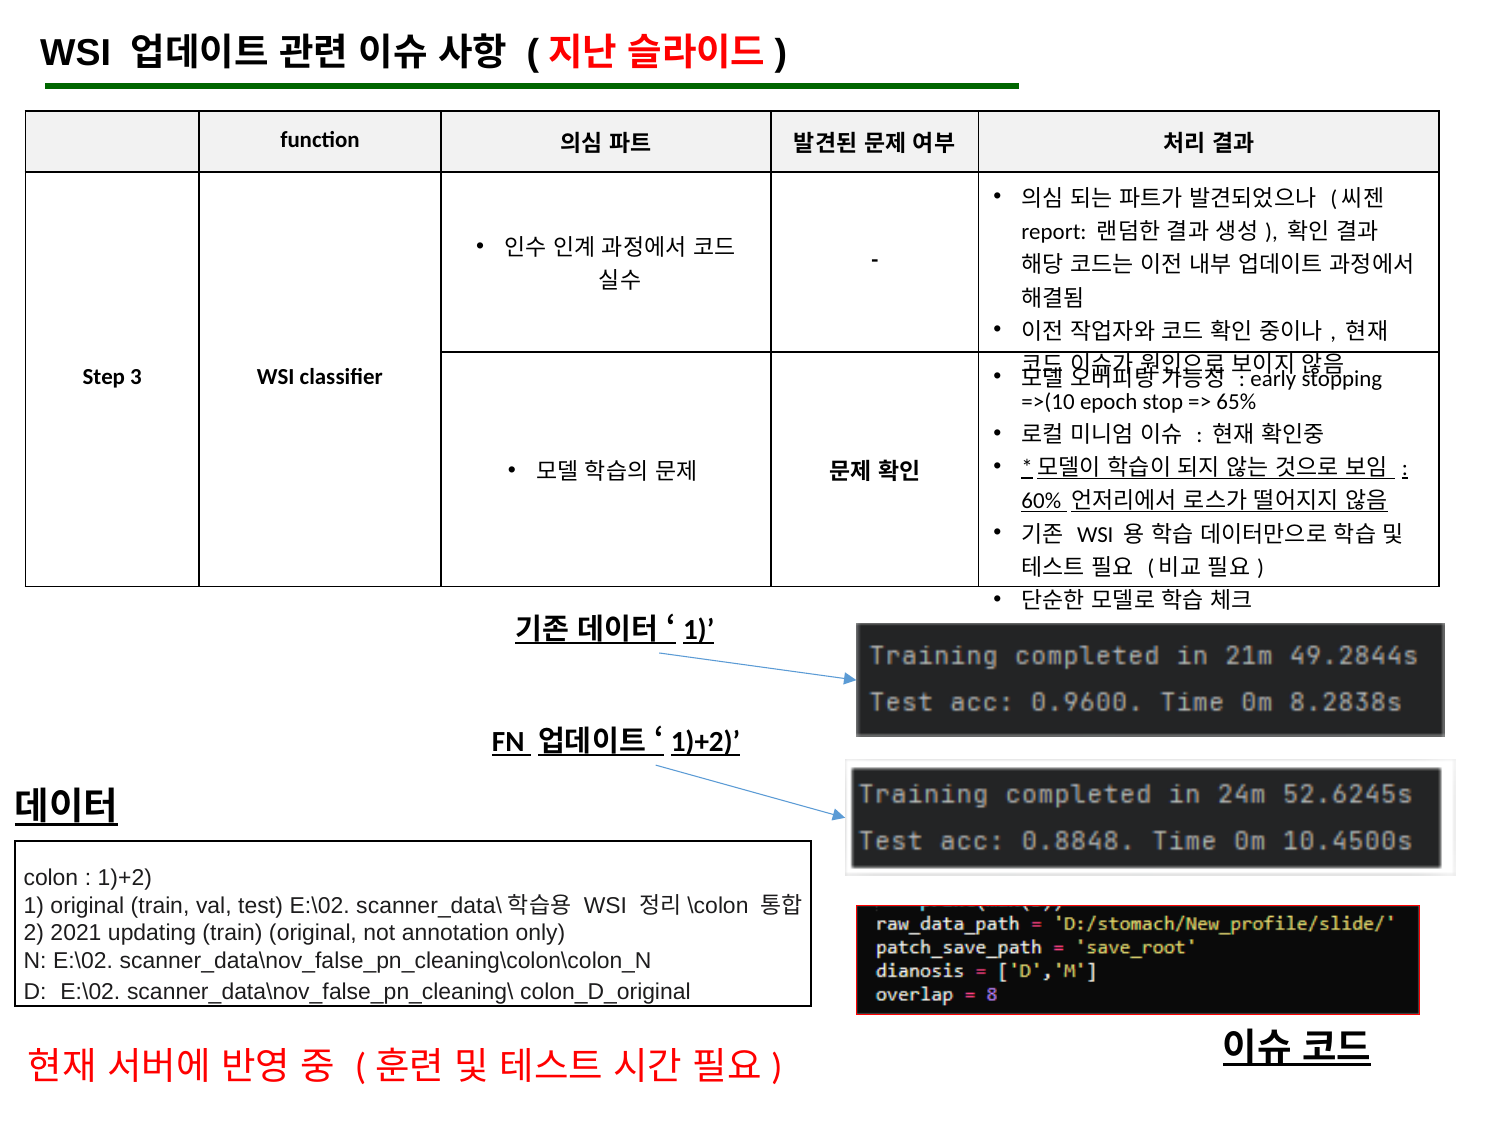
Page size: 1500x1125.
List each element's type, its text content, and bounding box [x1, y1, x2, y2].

text_box colon : 1)+2) 1) original (train, val, test) E:\02. scanner_data\학습용 WSI 정리\colon 통합 2) 2021 updating (train) (original, not annotation only) N: E:\02. scanner_data\nov_false_pn_cleaning\colon\colon_N D: E:\02. scanner_data\nov_false_pn_cleaning\ colon_D_original [8, 855, 818, 1013]
text_box 기존 데이터 ‘1)’ [500, 603, 819, 653]
picture [856, 905, 1420, 1015]
table_header [26, 112, 198, 171]
table_cell 의심 되는 파트가 발견되었으나 (씨젠 report: 랜덤한 결과 생성), 확인 결과 해당 코드는 이전 내부 업데이트 과정에서 해결됨 이전 작업자와 코드 확인 중이나, 현재 코드 이슈가 원인으로 보이지 않음 [979, 173, 1438, 351]
text_box [14, 840, 812, 1007]
table_header 발견된 문제 여부 [772, 112, 978, 171]
picture [845, 759, 1456, 877]
table_cell WSI classifier [200, 173, 440, 586]
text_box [659, 653, 857, 681]
table_cell 문제 확인 [772, 353, 978, 586]
text_box 데이터 [0, 775, 190, 835]
table_cell 모델 학습의 문제 [442, 353, 770, 586]
table_header function [200, 112, 440, 171]
table_cell - [772, 173, 978, 351]
text_box WSI 업데이트 관련 이슈 사항 (지난 슬라이드) [25, 20, 892, 81]
table_header 처리 결과 [979, 112, 1438, 171]
table_cell 모델 오버피팅 가능성 : early stopping =>(10 epoch stop => 65% 로컬 미니엄 이슈 : 현재 확인중 *모델이 학습이 되지 않는 것으로 보임 : 60% 언저리에서 로스가 떨어지지 않음 기존 WSI 용 학습 데이터만으로 학습 및 테스트 필요 (비교 필요) 단순한 모델로 학습 체크 [979, 353, 1438, 586]
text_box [655, 765, 846, 818]
table_header 의심 파트 [442, 112, 770, 171]
table_cell Step 3 [26, 173, 198, 586]
text_box 이슈 코드 [1208, 1015, 1440, 1076]
text_box FN 업데이트 ‘1)+2)’ [477, 715, 835, 766]
table_cell 인수 인계 과정에서 코드 실수 [442, 173, 770, 351]
text_box 현재 서버에 반영 중 (훈련 및 테스트 시간 필요) [13, 1034, 942, 1095]
picture [856, 623, 1445, 737]
